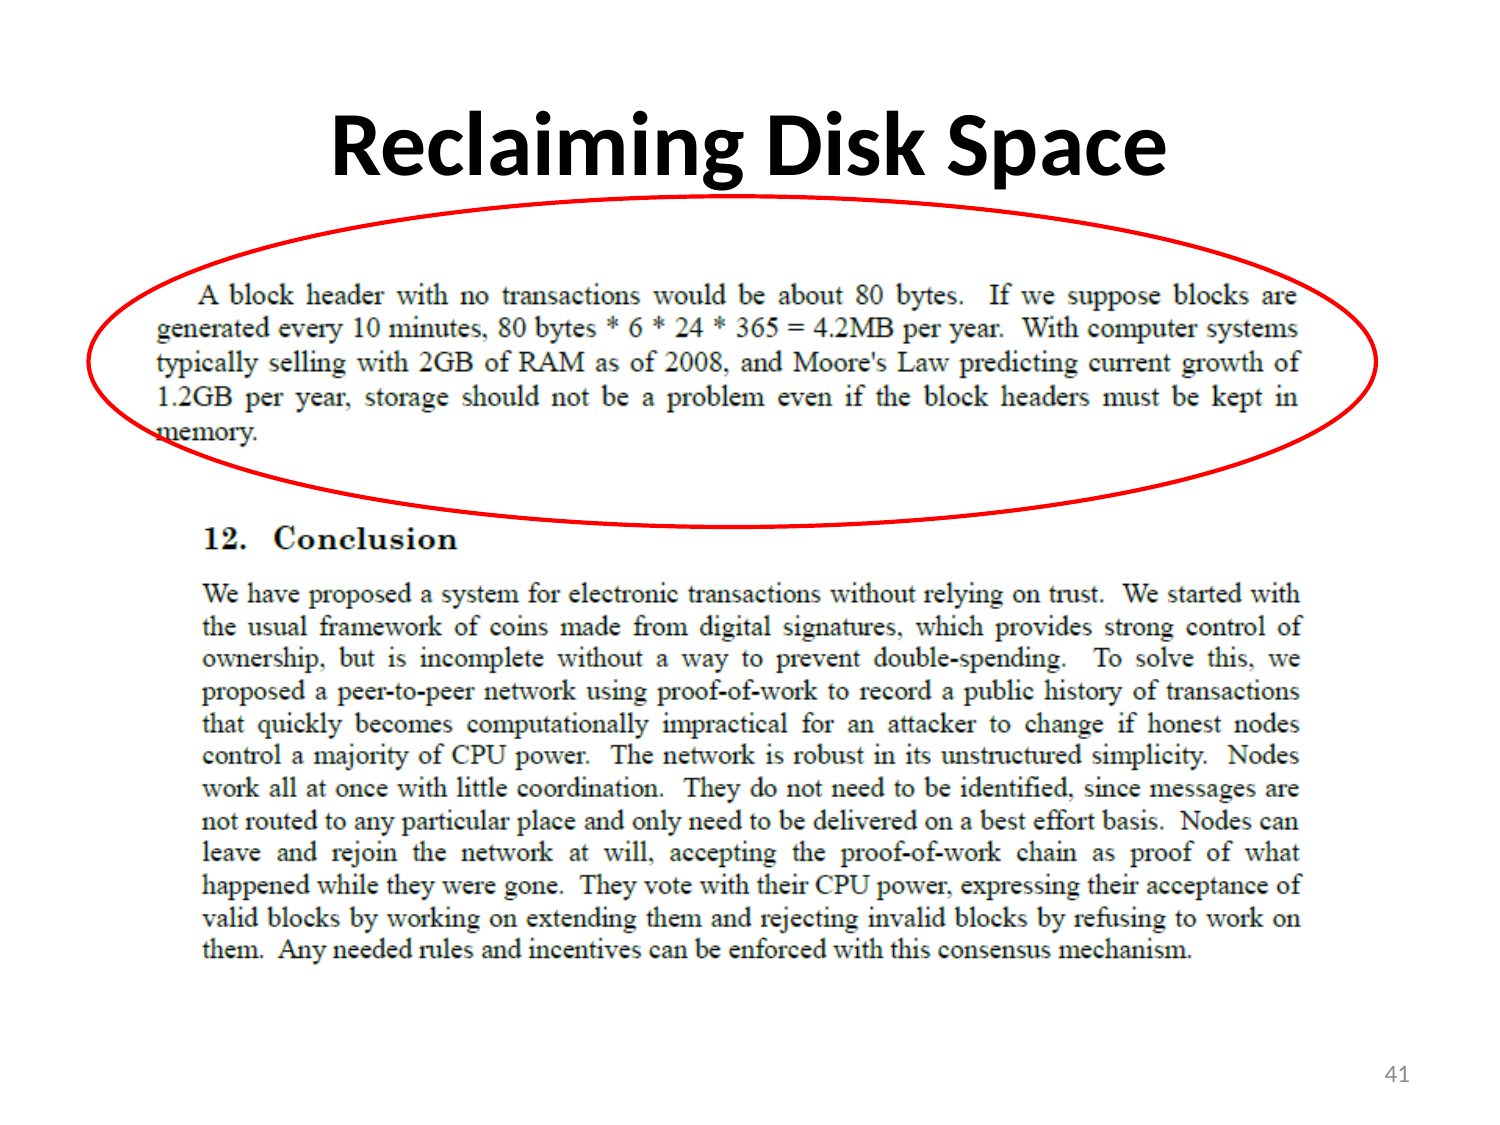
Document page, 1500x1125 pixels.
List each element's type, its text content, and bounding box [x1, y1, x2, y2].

text_box [222, 465, 1242, 513]
picture [156, 515, 1353, 996]
text_box [275, 194, 1190, 243]
picture [100, 244, 1355, 457]
text_box [86, 334, 95, 390]
slide_number 41 [1074, 1042, 1425, 1103]
title Reclaiming Disk Space [75, 45, 1425, 233]
text_box [1360, 321, 1379, 402]
